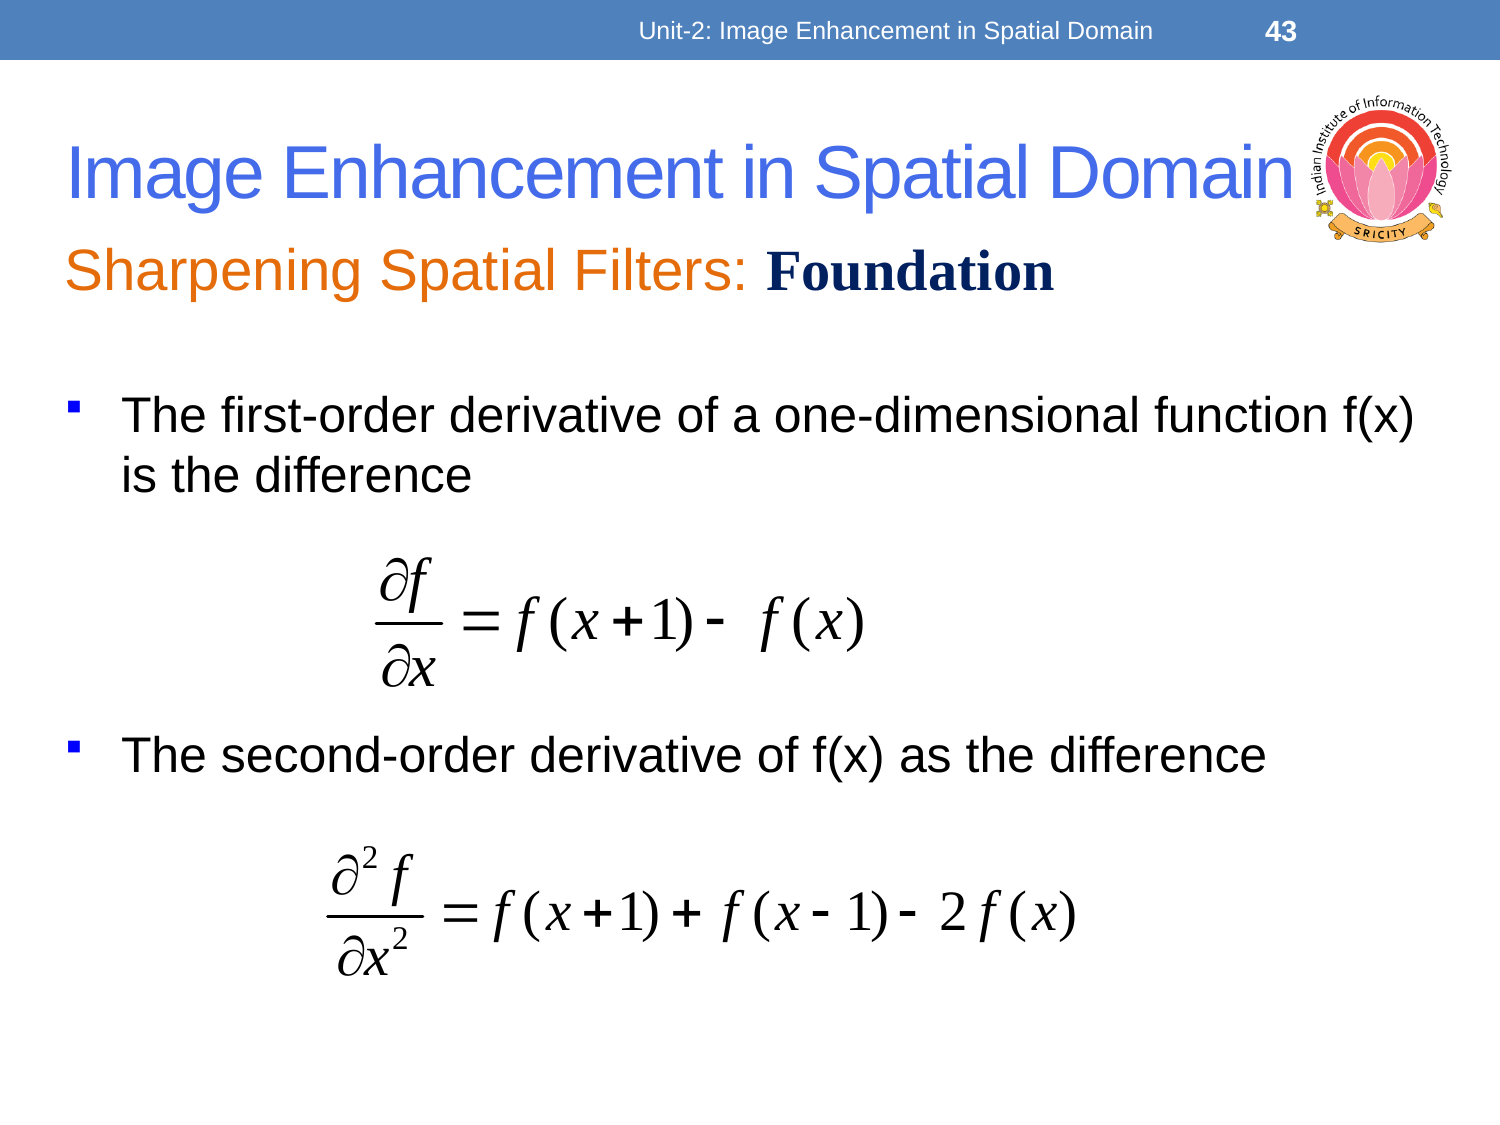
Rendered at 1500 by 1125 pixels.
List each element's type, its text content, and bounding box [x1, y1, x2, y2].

title Image Enhancement in Spatial Domain [50, 87, 1298, 224]
footer Unit-2: Image Enhancement in Spatial Domain [562, 3, 1238, 57]
text_box Sharpening Spatial Filters: Foundation The first-order derivative of a one-dimensional function f(x) is the difference The second-order derivative of f(x) as the difference [50, 224, 1438, 1072]
picture [1299, 87, 1463, 251]
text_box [317, 830, 1090, 988]
slide_number 43 [1250, 3, 1425, 57]
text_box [365, 542, 874, 701]
